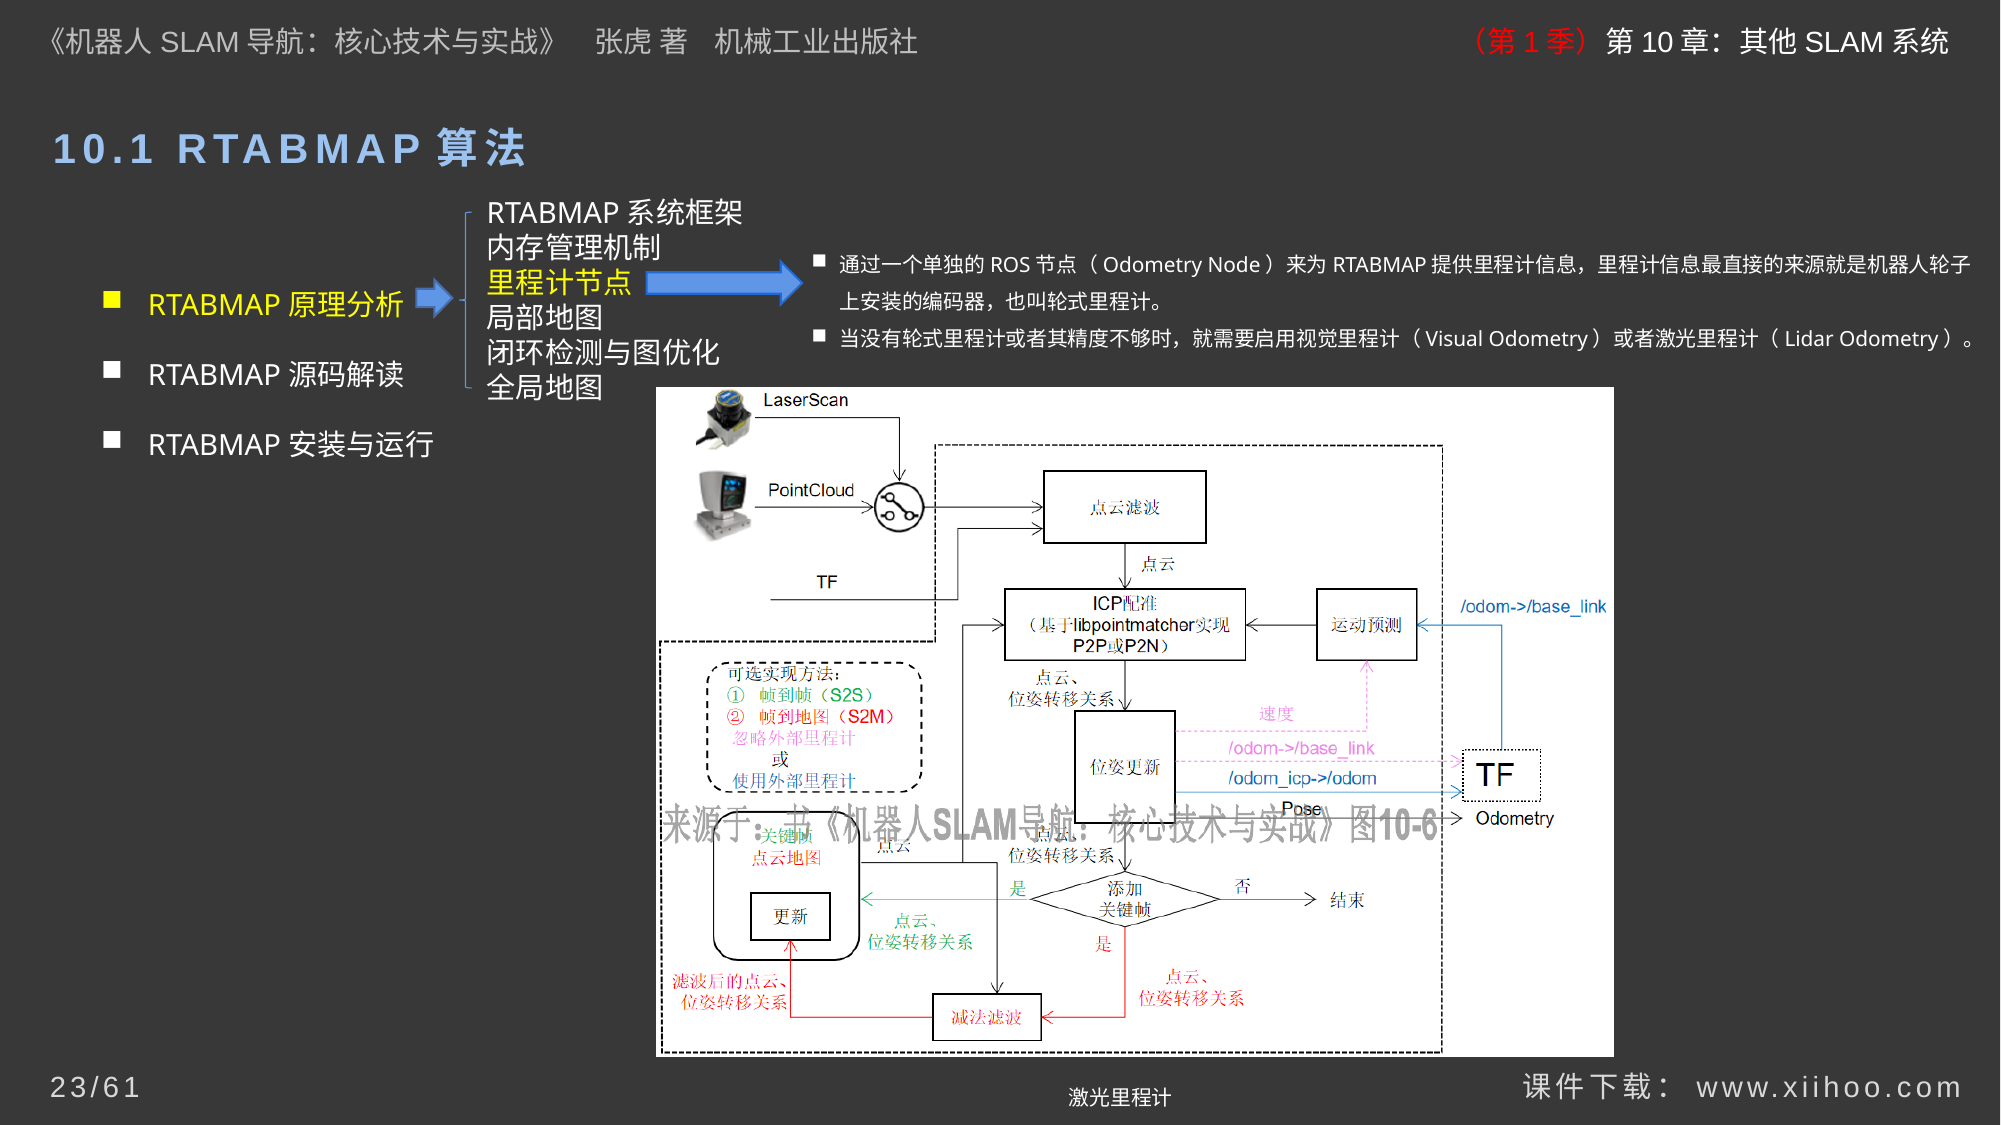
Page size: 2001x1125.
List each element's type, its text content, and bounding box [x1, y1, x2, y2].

text_box 激光里程计 [1053, 1057, 1217, 1117]
text_box （第1季）第10章：其他SLAM系统 [1075, 16, 1965, 66]
text_box [645, 259, 804, 307]
text_box 23/61 [34, 1060, 187, 1111]
text_box 通过一个单独的ROS节点（Odometry Node）来为RTABMAP提供里程计信息，里程计信息最直接的来源就是机器人轮子上安装的编码器，也叫轮式里程计。 当没有轮式里程计或者其精度不够时，就需要启用视觉里程计（Visual Odometry）或者激光里程计（Lidar Odometry）。 [796, 231, 1987, 359]
text_box [415, 277, 454, 319]
picture [0, 0, 2001, 1125]
text_box RTABMAP原理分析 RTABMAP源码解读 RTABMAP安装与运行 [86, 243, 501, 469]
text_box 课件下载：www.xiihoo.com [1493, 1057, 1991, 1114]
text_box 《机器人SLAM导航：核心技术与实战》 张虎 著 机械工业出版社 [16, 16, 940, 66]
text_box RTABMAP系统框架 内存管理机制 里程计节点 局部地图 闭环检测与图优化 全局地图 [471, 186, 759, 412]
text_box 10.1 RTABMAP算法 [38, 98, 620, 180]
text_box [459, 211, 471, 389]
